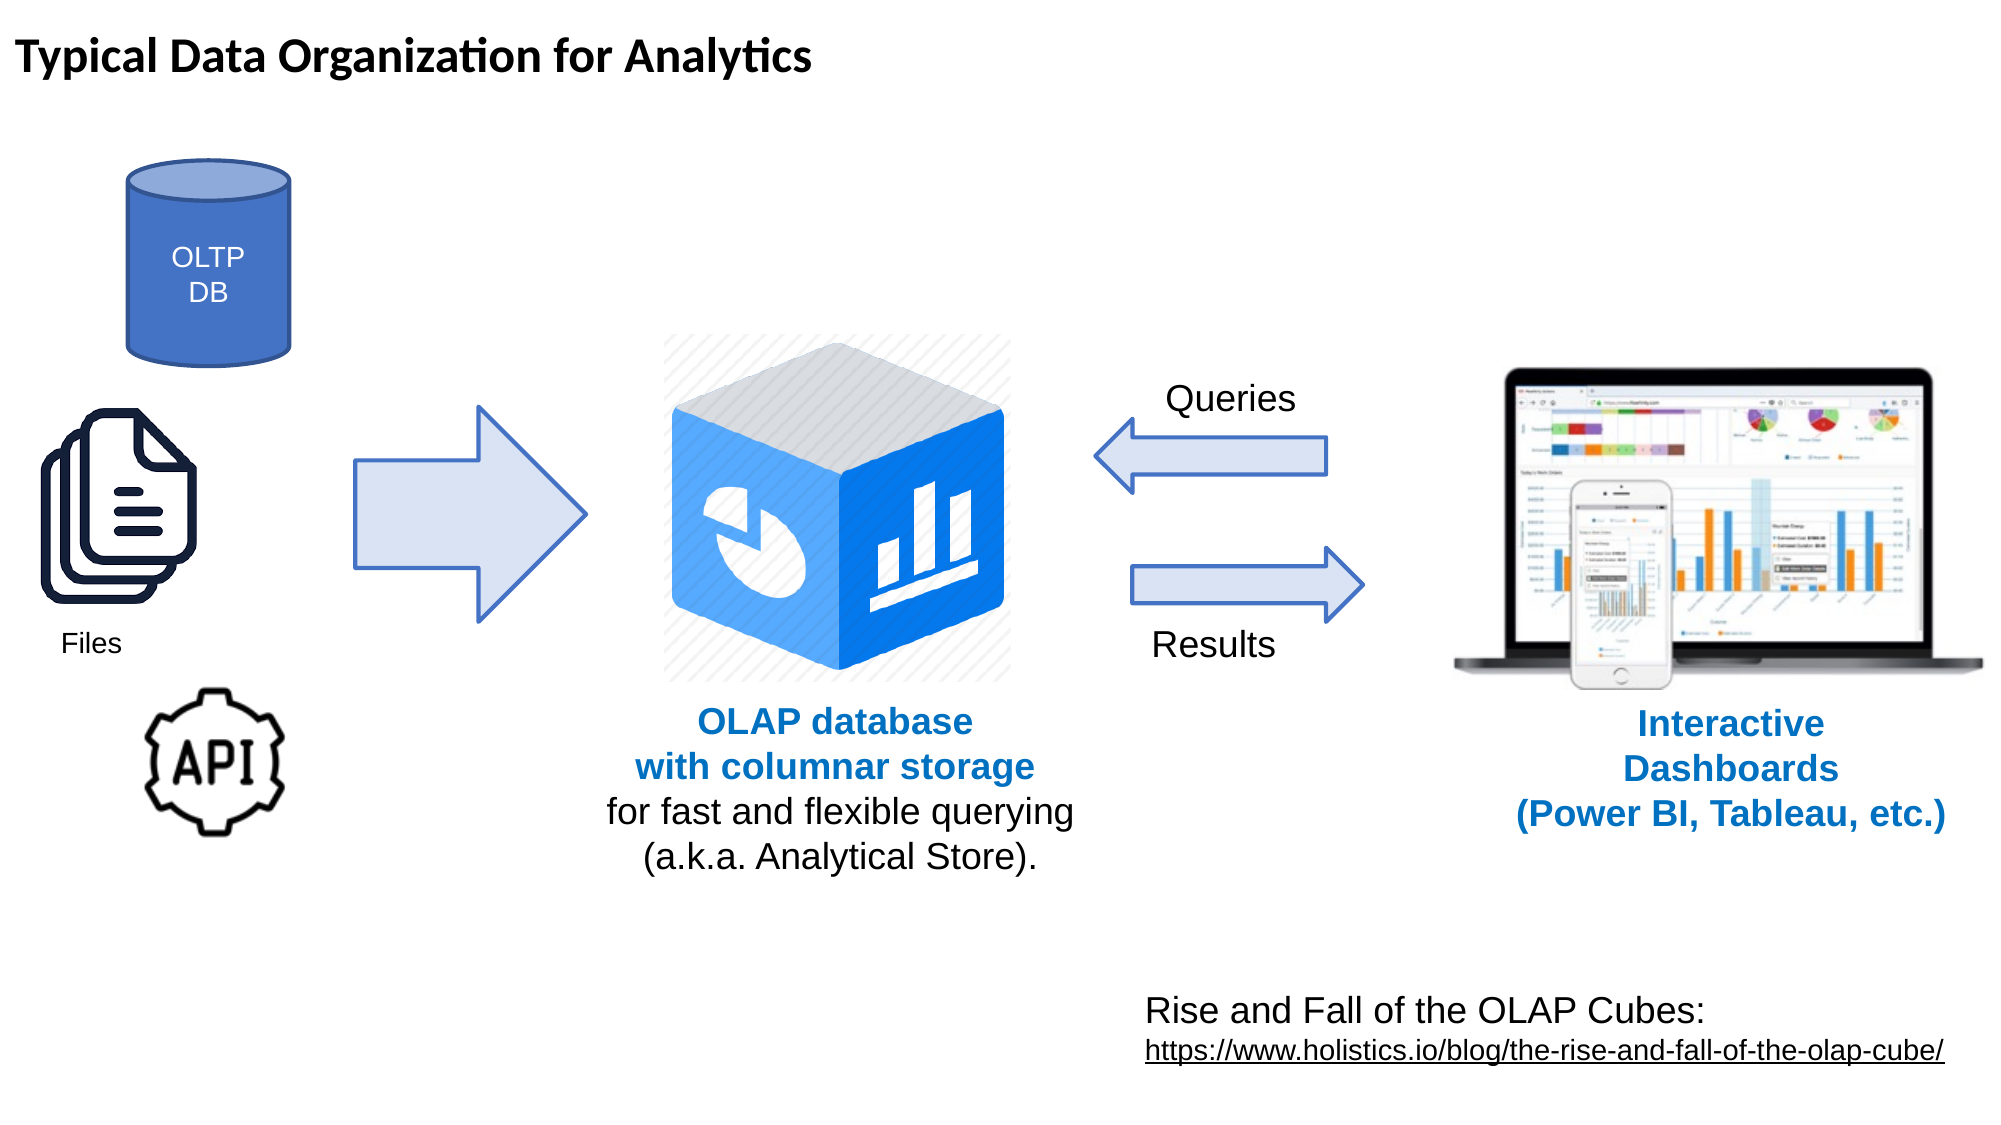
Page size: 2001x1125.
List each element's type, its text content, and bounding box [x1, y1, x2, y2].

text_box Queries [1150, 366, 1327, 426]
text_box Rise and Fall of the OLAP Cubes: https://www.holistics.io/blog/the-rise-and-fall-of-the-olap-cube/ [1130, 978, 1986, 1074]
text_box Interactive Dashboards (Power BI, Tableau, etc.) [1476, 697, 1986, 842]
picture [663, 334, 1011, 683]
text_box [353, 404, 589, 624]
text_box Typical Data Organization for Analytics [0, 15, 912, 91]
text_box OLTP DB [125, 158, 292, 369]
picture [1451, 365, 1987, 690]
picture [20, 408, 216, 604]
text_box Files [46, 617, 158, 667]
text_box [1130, 545, 1366, 624]
text_box Results [1136, 612, 1312, 673]
text_box [1093, 416, 1329, 495]
text_box OLAP database with columnar storage for fast and flexible querying (a.k.a. Analytical Store). [586, 689, 1096, 884]
picture [134, 681, 297, 844]
